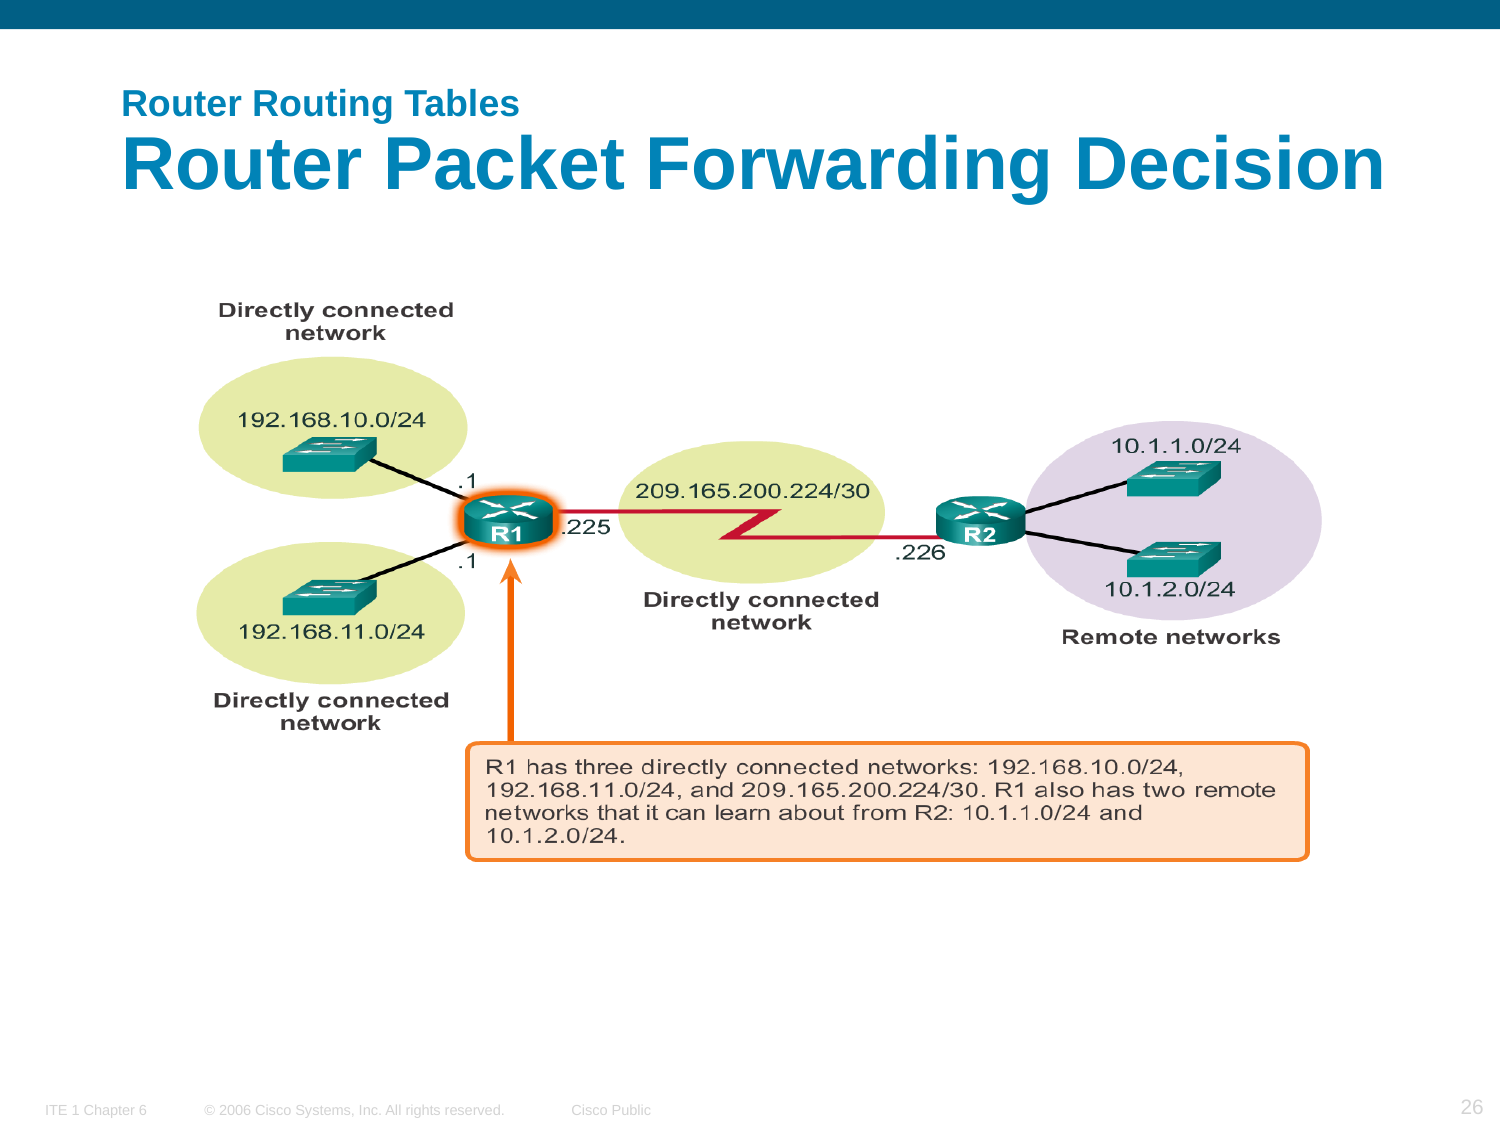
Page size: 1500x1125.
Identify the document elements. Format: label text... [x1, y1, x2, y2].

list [107, 291, 1411, 879]
title Router Routing Tables Router Packet Forwarding Decision [107, 75, 1444, 213]
